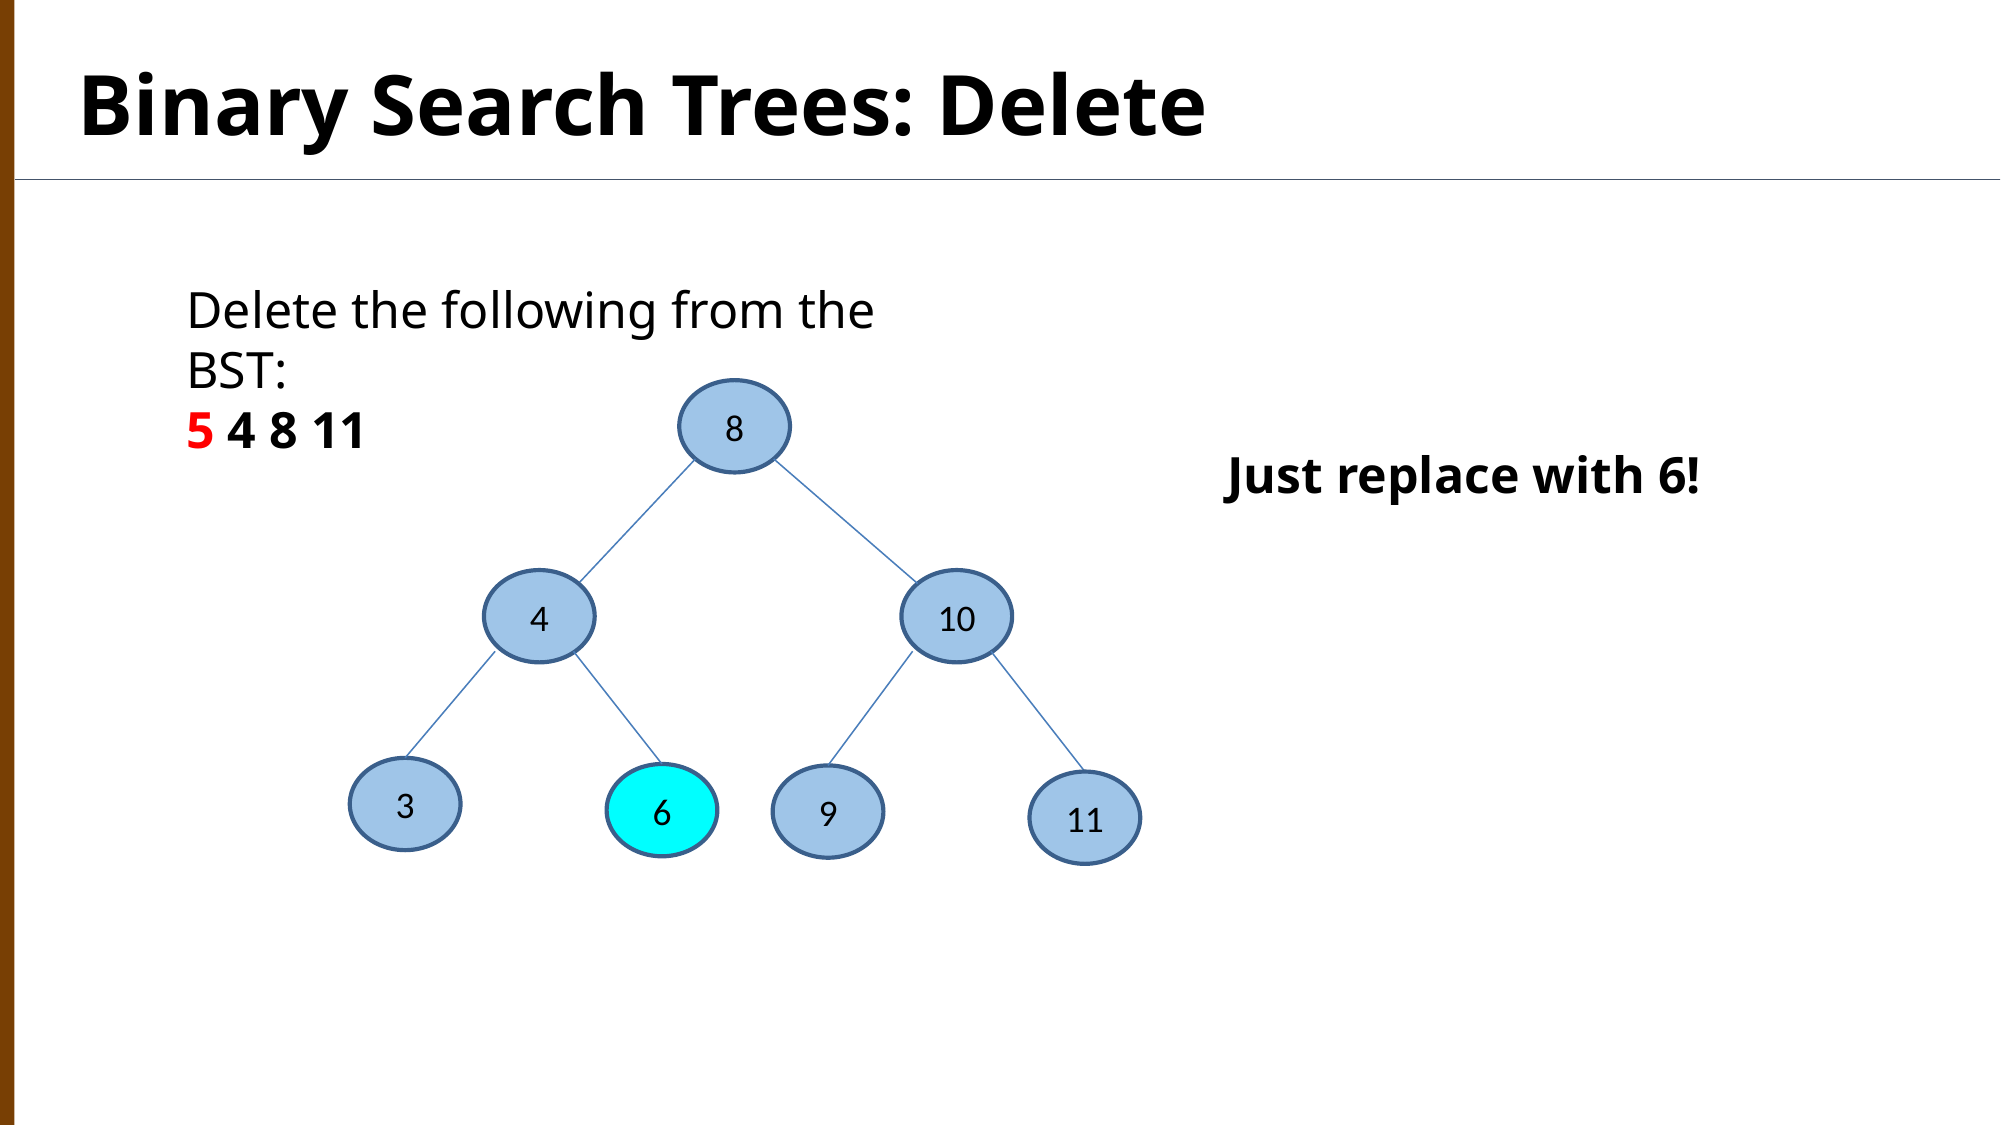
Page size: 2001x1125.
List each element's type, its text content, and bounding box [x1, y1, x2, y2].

text_box Just replace with 6! [1212, 428, 1887, 737]
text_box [349, 651, 1141, 865]
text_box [578, 379, 1013, 649]
text_box Delete the following from the BST: 5 4 8 11 [171, 263, 917, 319]
text_box Binary Search Trees: Delete [62, 36, 2000, 219]
text_box 4 [483, 570, 573, 649]
